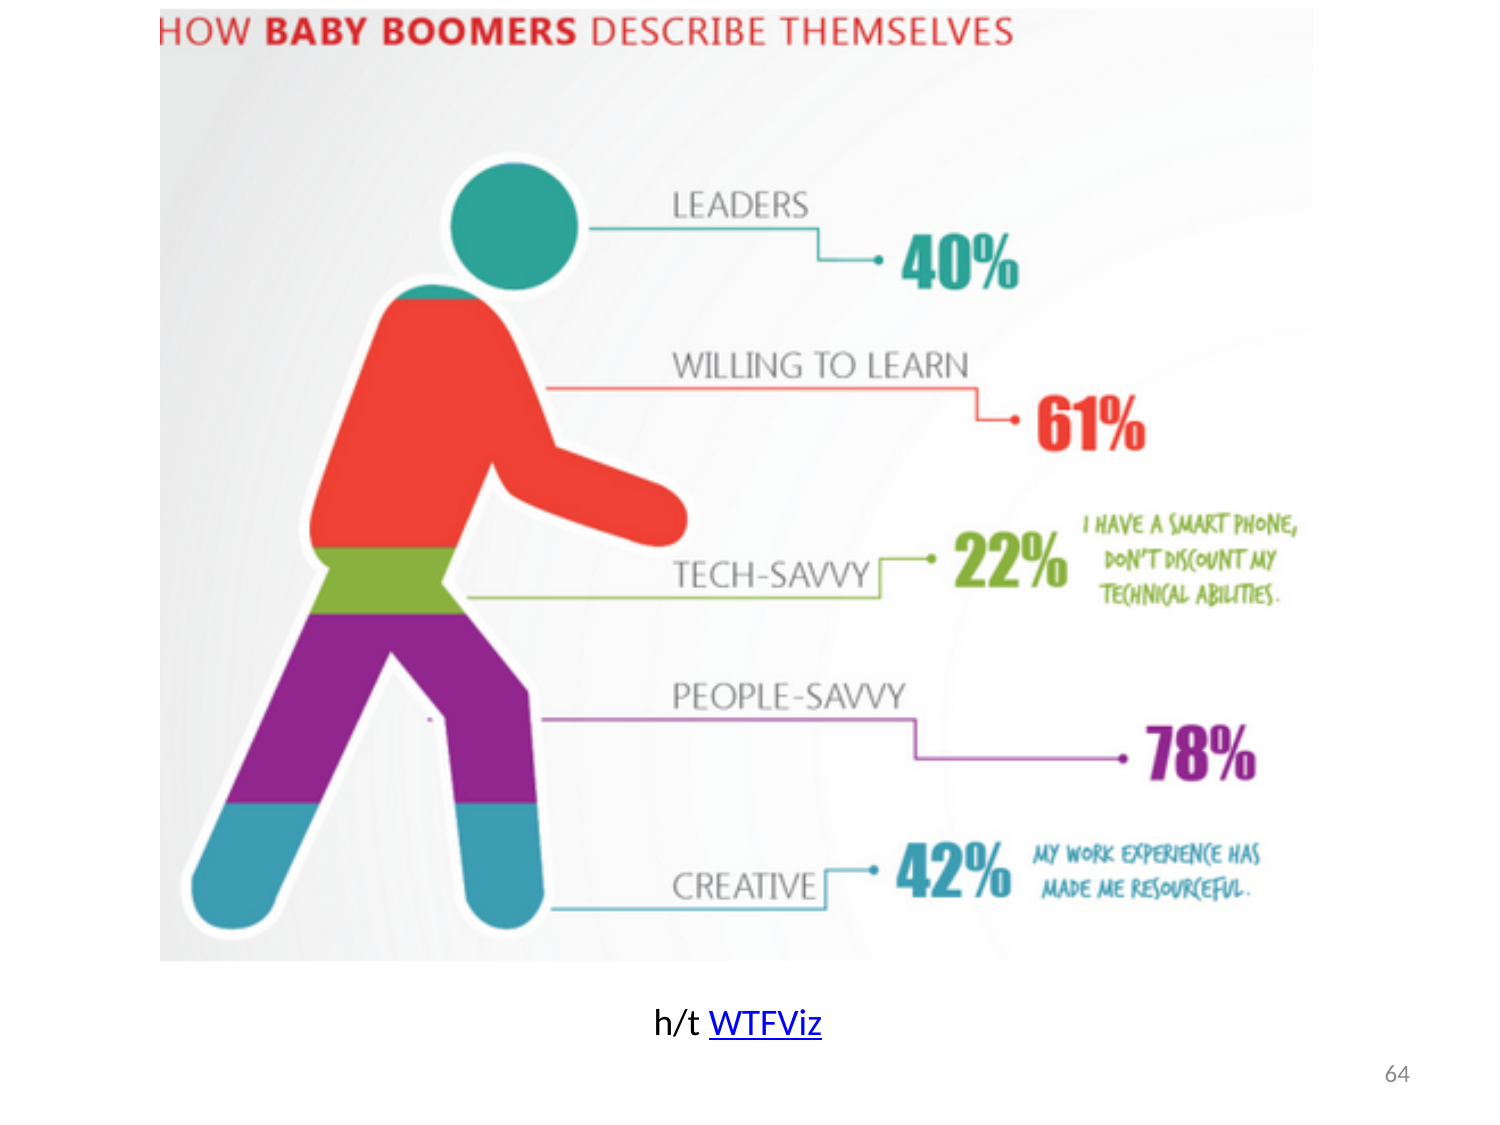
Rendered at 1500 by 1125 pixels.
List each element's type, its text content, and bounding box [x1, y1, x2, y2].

picture [159, 5, 1316, 996]
text_box h/t WTFViz [638, 1004, 837, 1051]
slide_number 64 [1074, 1042, 1425, 1103]
